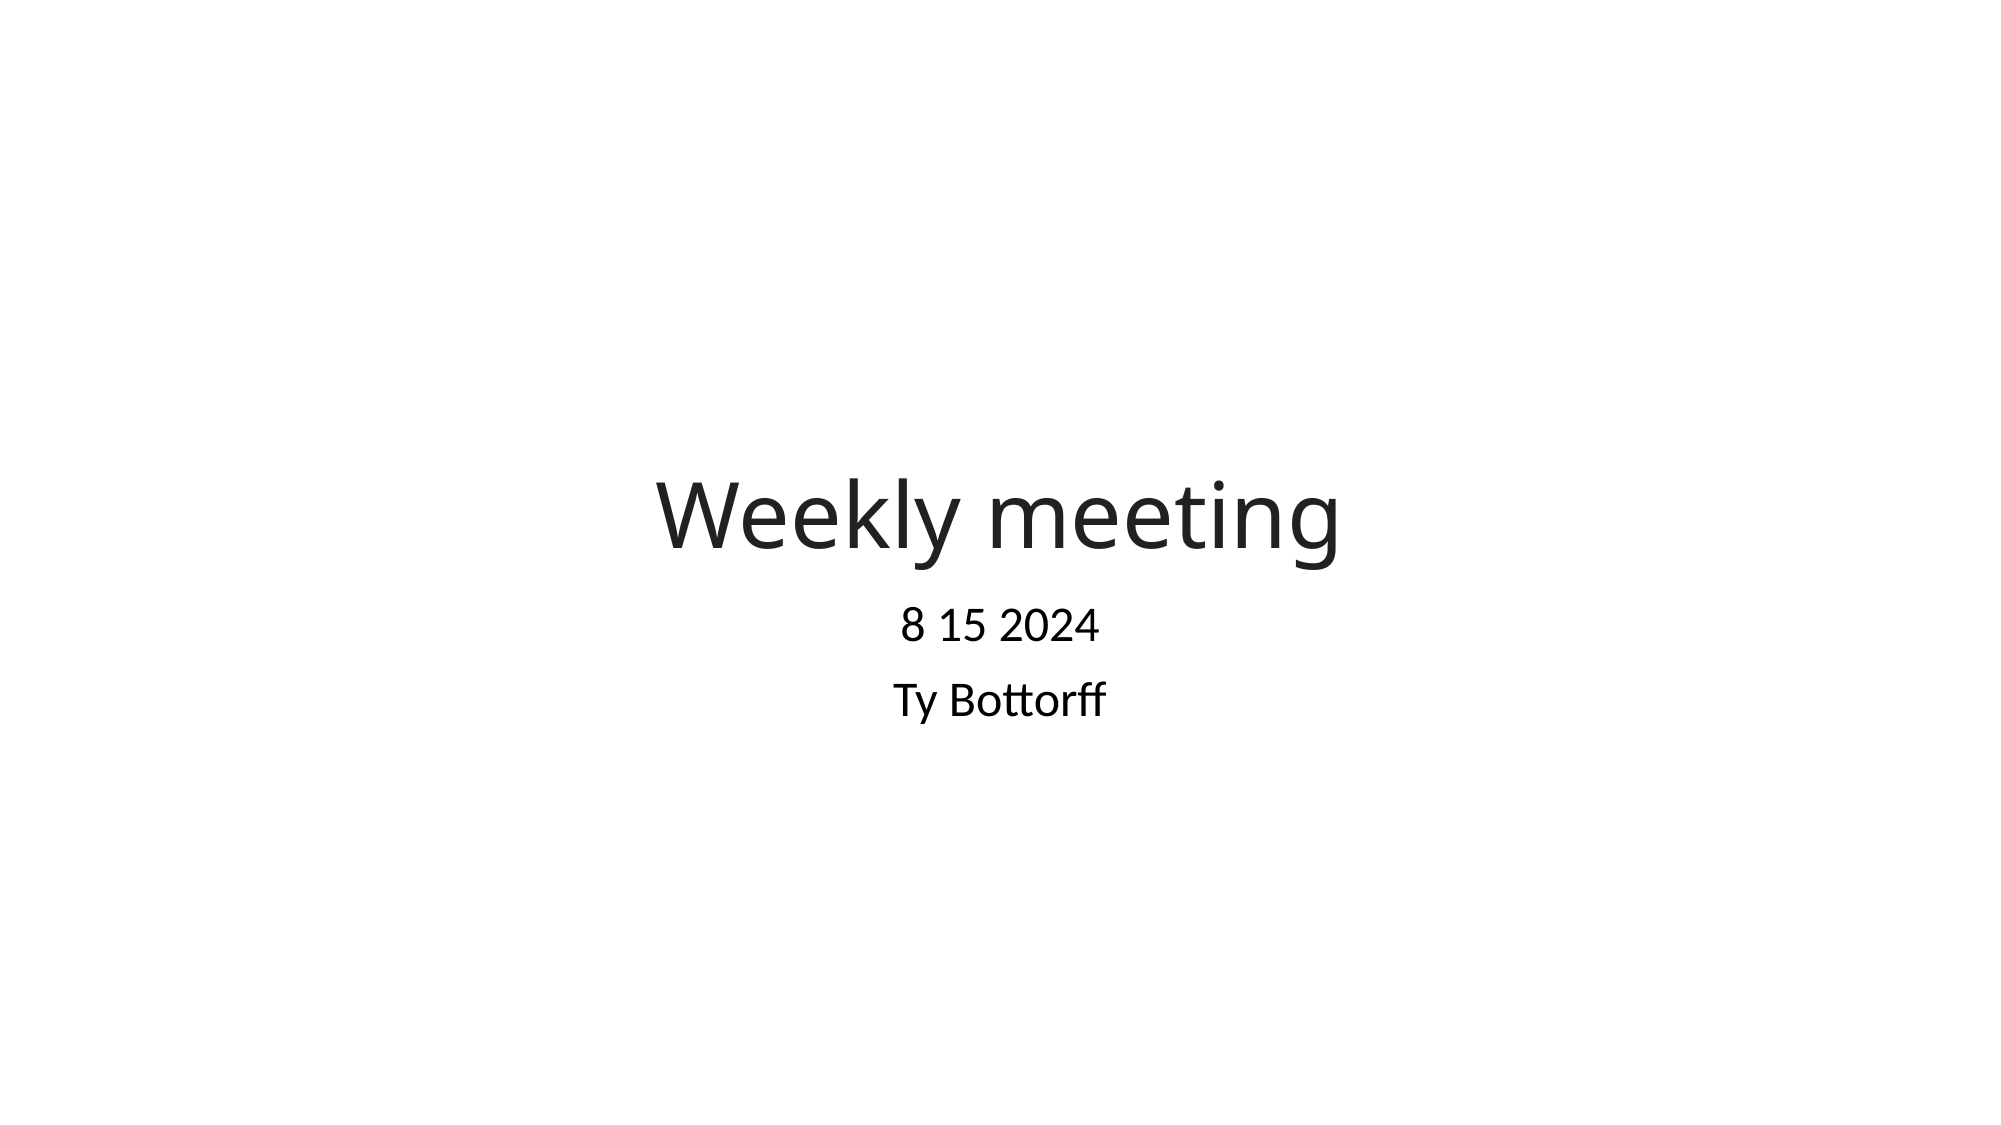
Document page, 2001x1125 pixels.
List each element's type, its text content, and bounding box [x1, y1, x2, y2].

title Weekly meeting [249, 184, 1750, 576]
subtitle 8 15 2024 Ty Bottorff [249, 590, 1750, 863]
